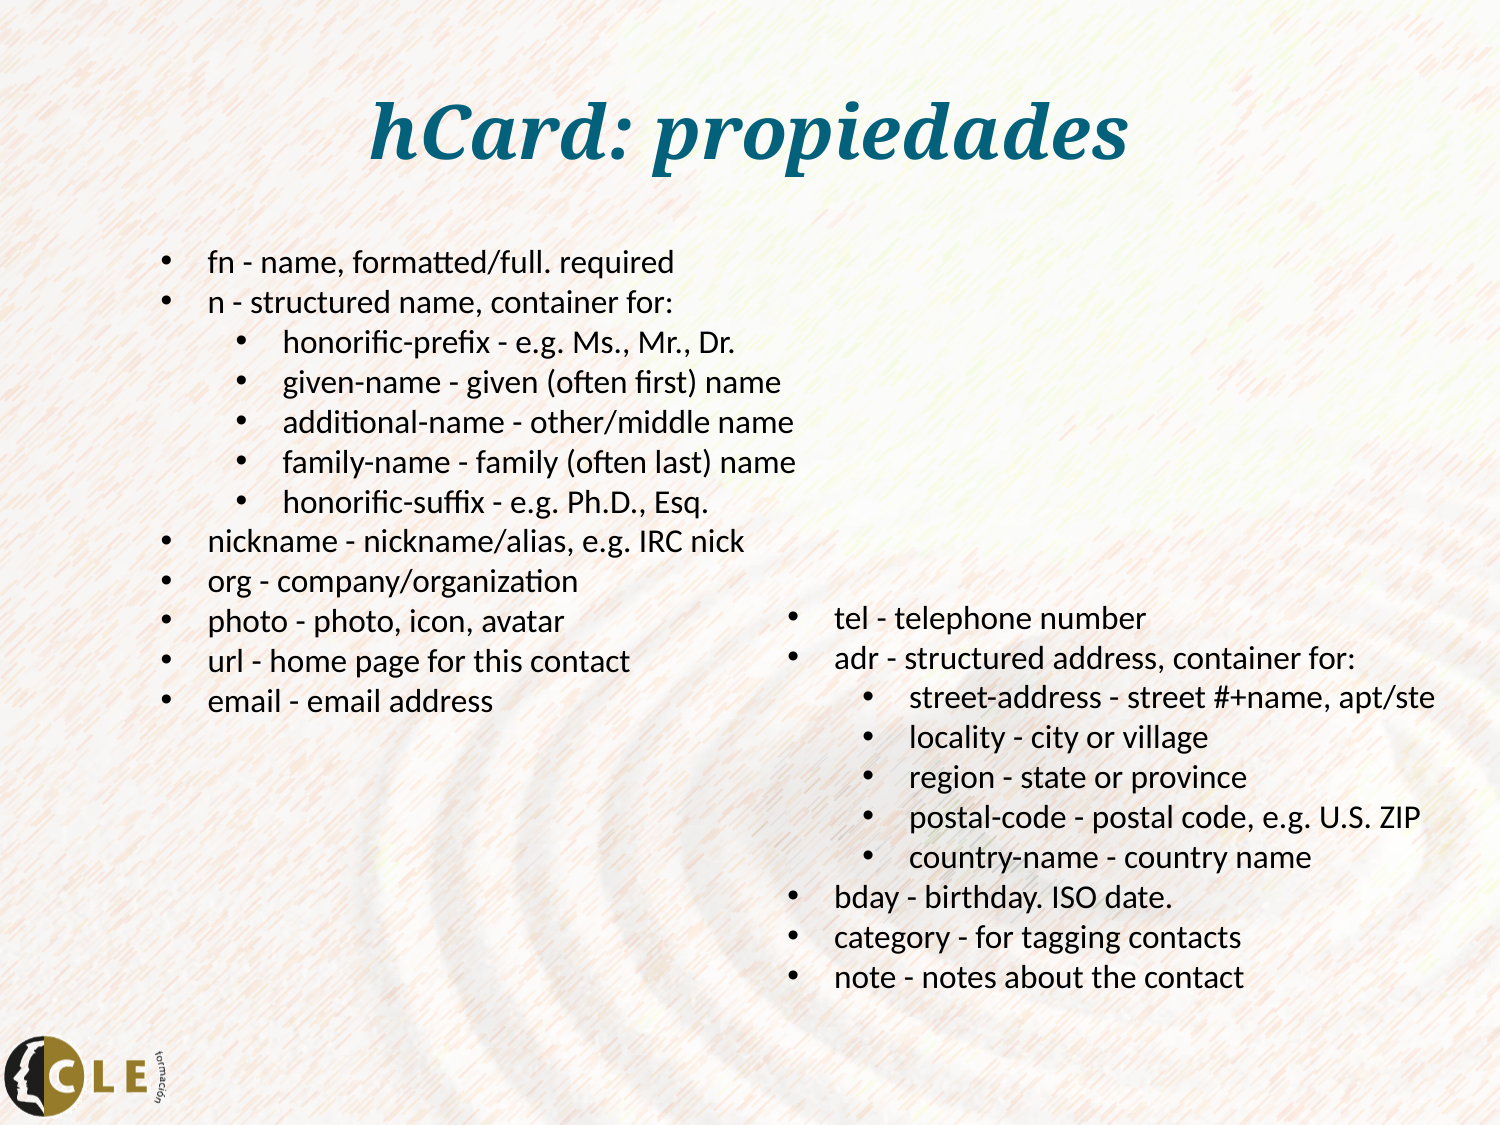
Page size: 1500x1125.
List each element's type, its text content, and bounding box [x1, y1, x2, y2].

title hCard: propiedades [103, 59, 1397, 211]
picture [0, 0, 1500, 1125]
text_box fn - name, formatted/full. required n - structured name, container for: honorific-prefix - e.g. Ms., Mr., Dr. given-name - given (often first) name additional-name - other/middle name family-name - family (often last) name honorific-suffix - e.g. Ph.D., Esq. nickname - nickname/alias, e.g. IRC nick org - company/organization photo - photo, icon, avatar url - home page for this contact email - email address [145, 232, 896, 727]
text_box tel - telephone number adr - structured address, container for: street-address - street #+name, apt/ste locality - city or village region - state or province postal-code - postal code, e.g. U.S. ZIP country-name - country name bday - birthday. ISO date. category - for tagging contacts note - notes about the contact [772, 588, 1453, 1003]
